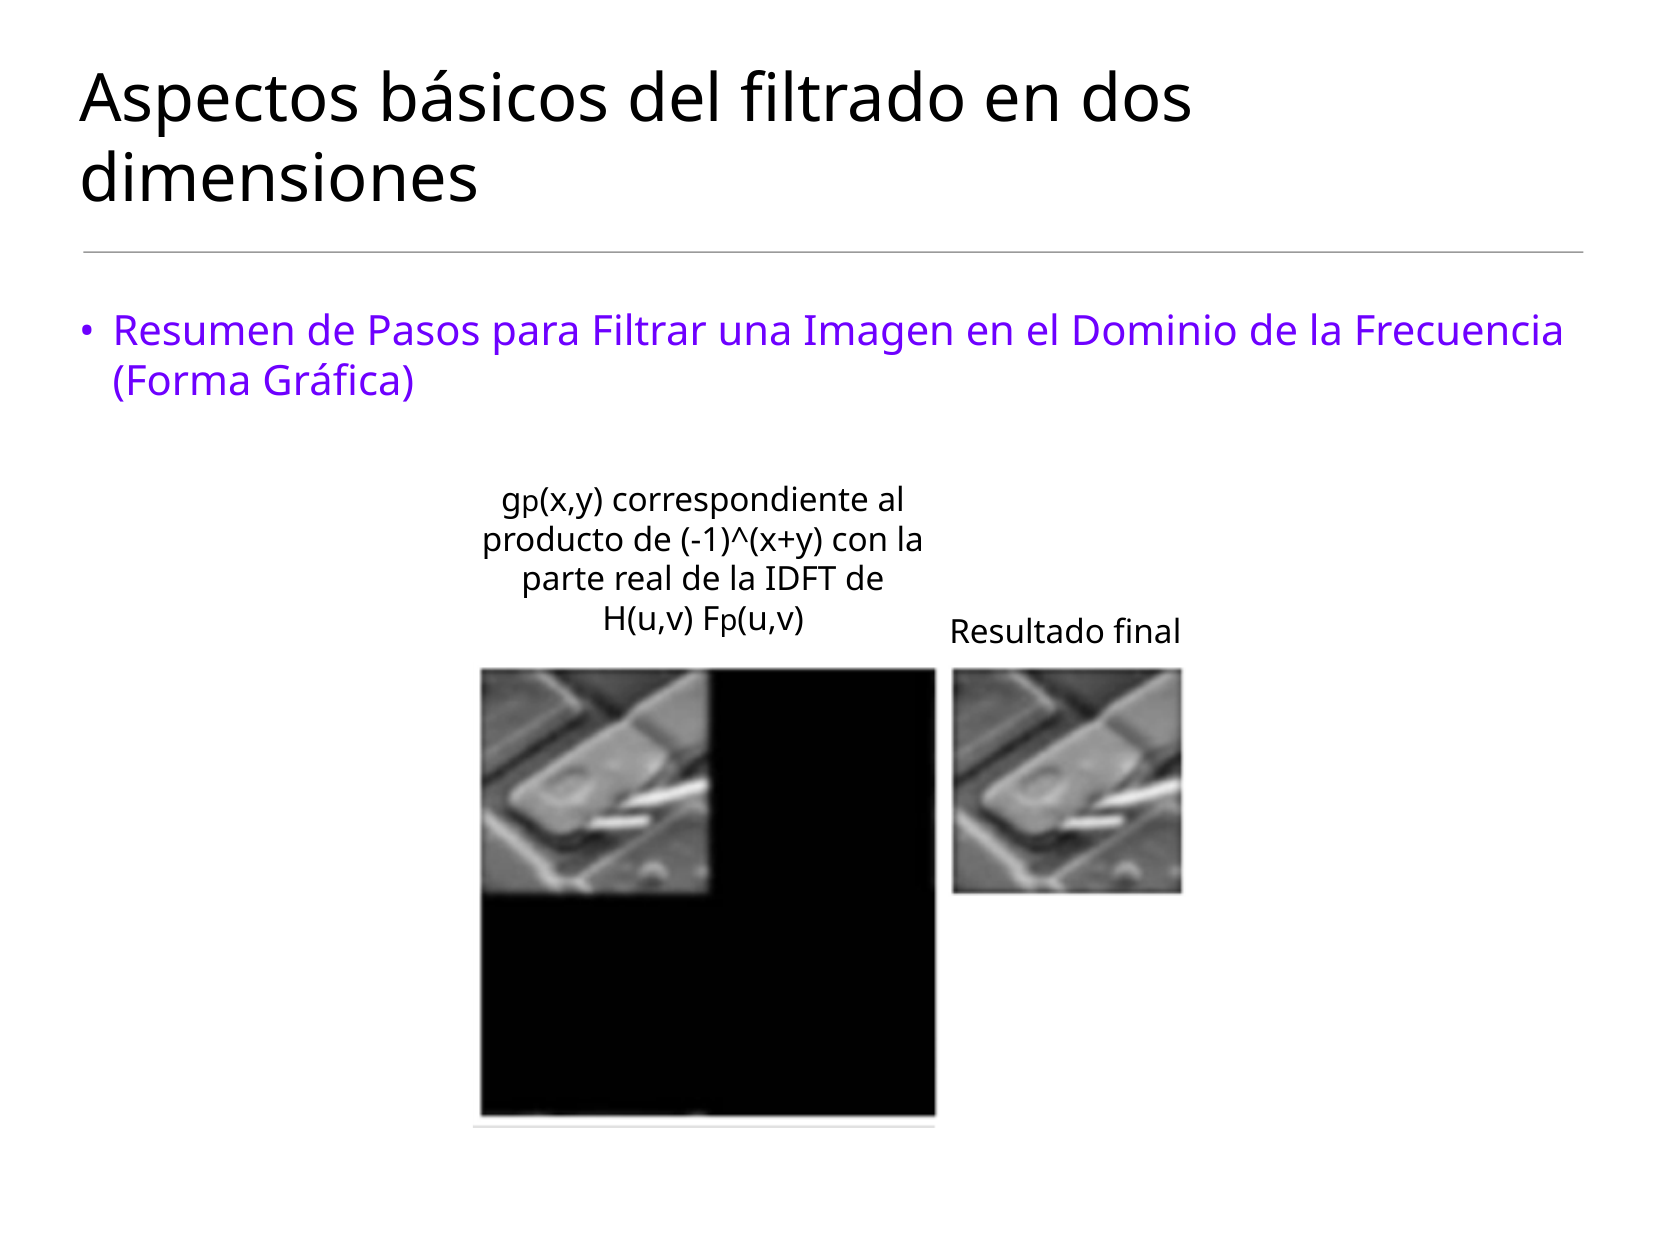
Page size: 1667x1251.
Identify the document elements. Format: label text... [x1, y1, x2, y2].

title Aspectos básicos del filtrado en dos dimensiones [72, 41, 1595, 222]
picture [472, 662, 1192, 1128]
text_box gp(x,y) correspondiente al producto de (-1)^(x+y) con la parte real de la IDFT de H(u,v) Fp(u,v) [479, 474, 928, 638]
list Resumen de Pasos para Filtrar una Imagen en el Dominio de la Frecuencia (Forma Gráfica) [72, 297, 1595, 1141]
text_box Resultado final [947, 600, 1184, 650]
